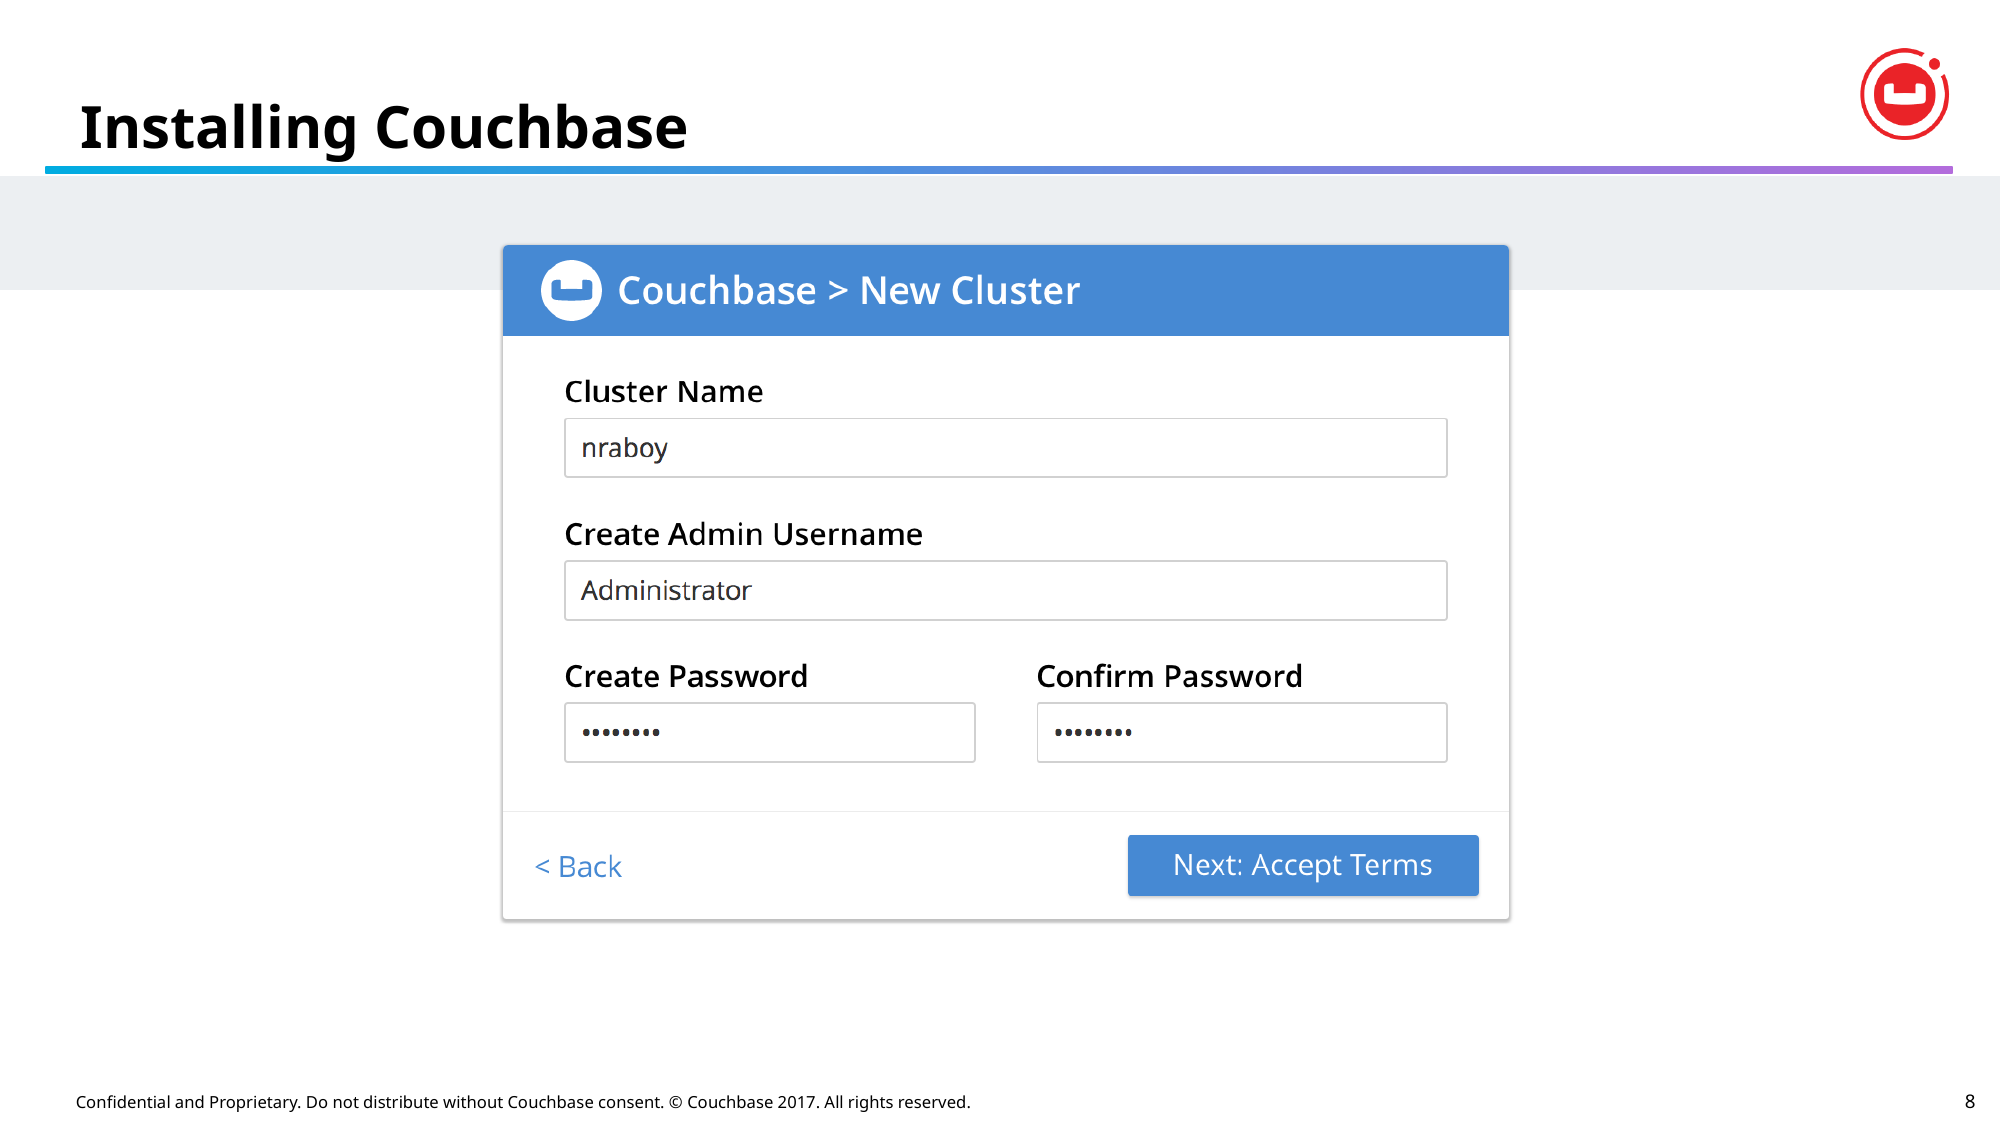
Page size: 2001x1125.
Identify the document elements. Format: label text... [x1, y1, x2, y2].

title Installing Couchbase [65, 84, 1768, 175]
picture [1860, 48, 1958, 140]
picture [0, 176, 2000, 998]
